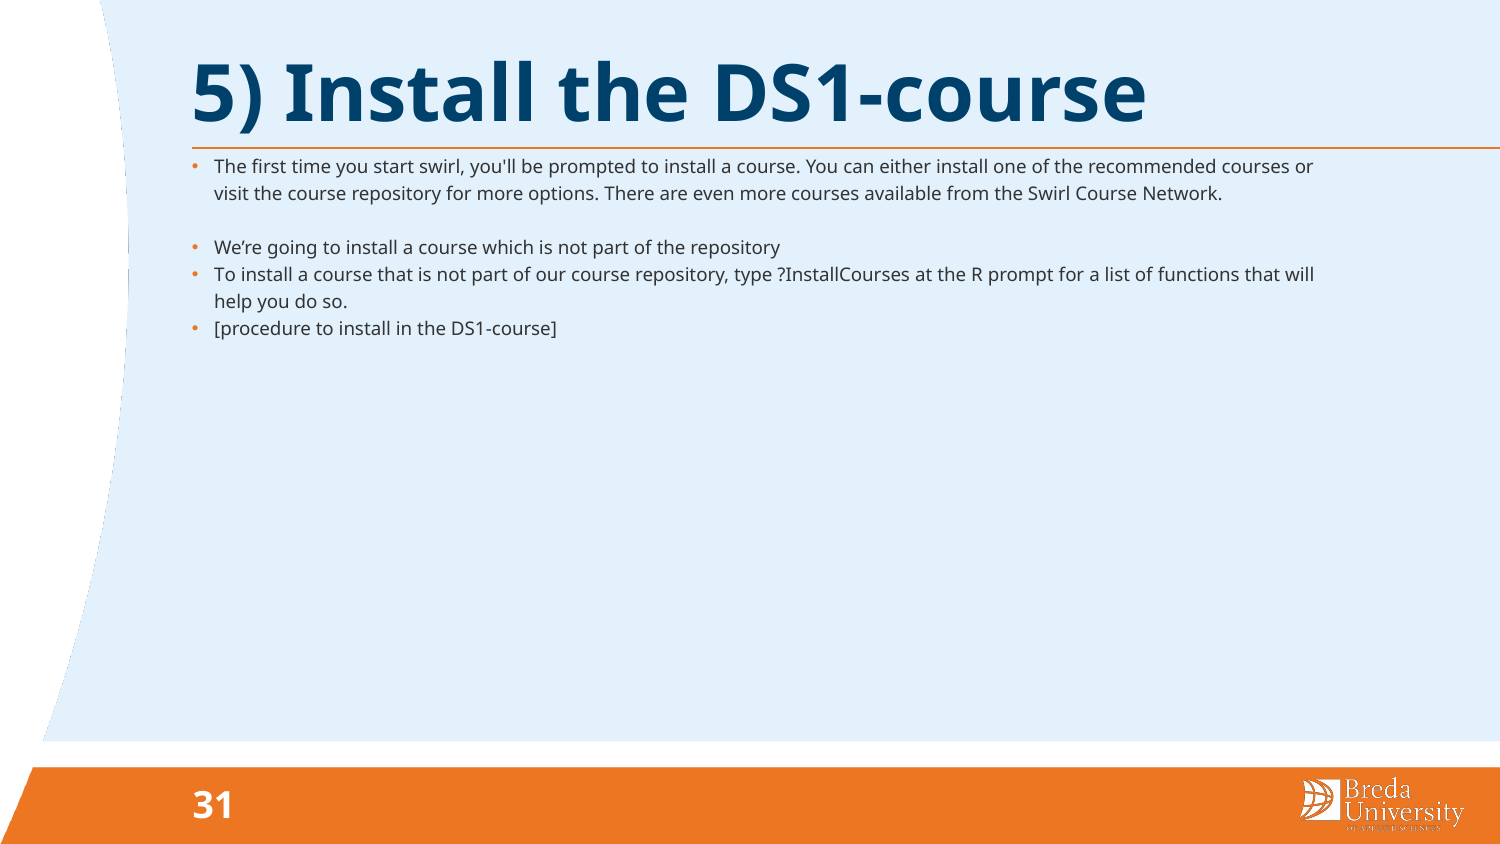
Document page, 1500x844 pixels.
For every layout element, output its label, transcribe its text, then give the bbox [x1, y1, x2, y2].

slide_number 31 [177, 773, 351, 819]
title 5) Install the DS1-course [191, 3, 1341, 138]
picture [0, 0, 1500, 844]
list The first time you start swirl, you'll be prompted to install a course. You can either install one of the recommended courses or visit the course repository for more options. There are even more courses available from the Swirl Course Network. We’re going to install a course which is not part of the repository To install a course that is not part of our course repository, type ?InstallCourses at the R prompt for a list of functions that will help you do so. [procedure to install in the DS1-course] [191, 150, 1341, 715]
